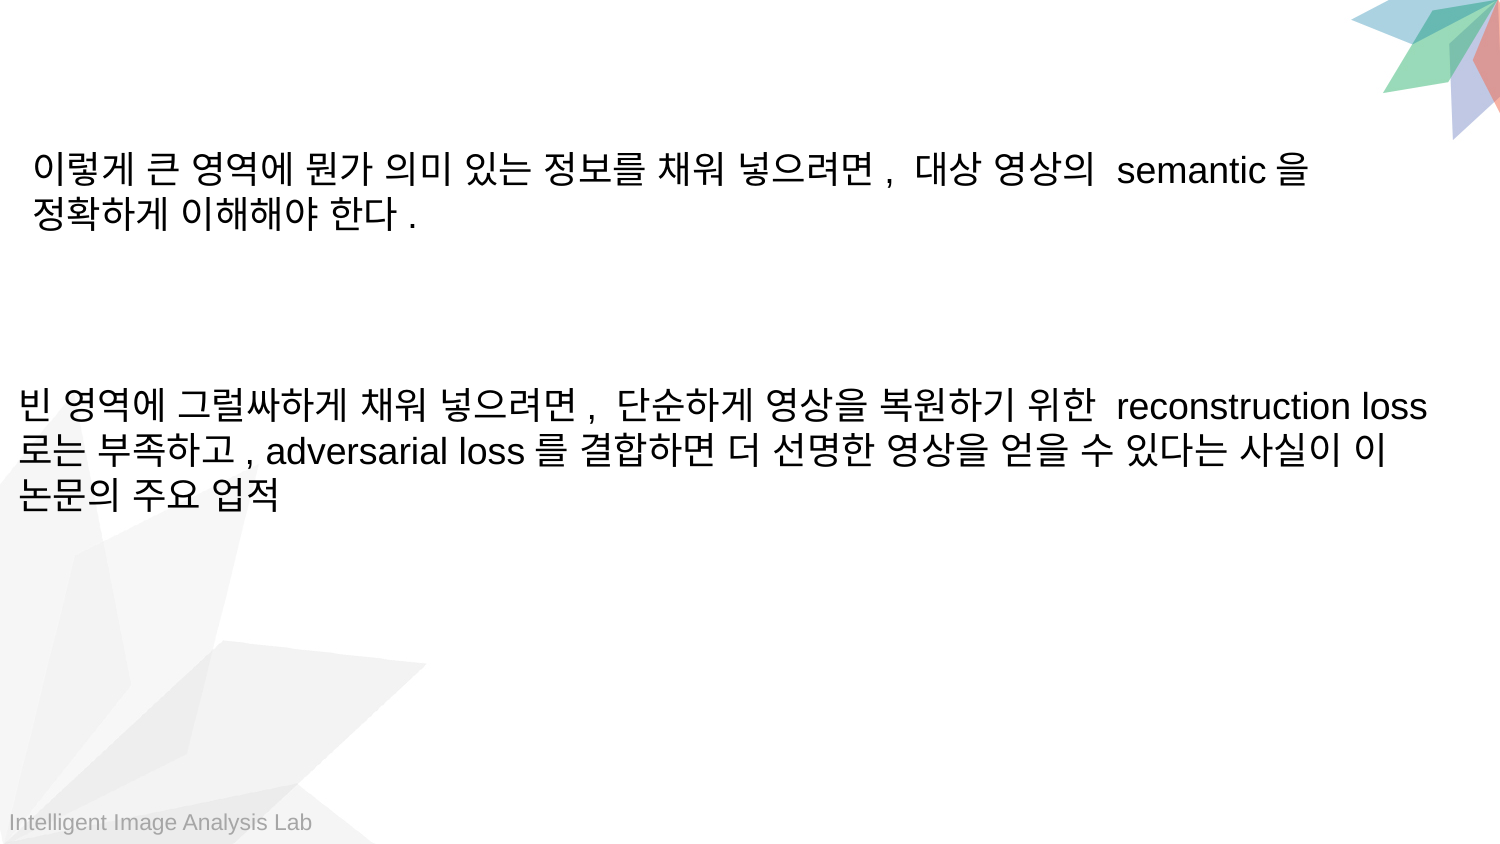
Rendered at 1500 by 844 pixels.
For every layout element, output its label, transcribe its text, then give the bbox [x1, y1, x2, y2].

text_box 빈 영역에 그럴싸하게 채워 넣으려면, 단순하게 영상을 복원하기 위한 reconstruction loss로는 부족하고, adversarial loss를 결합하면 더 선명한 영상을 얻을 수 있다는 사실이 이 논문의 주요 업적 [3, 374, 1480, 525]
picture [0, 0, 1500, 844]
text_box 이렇게 큰 영역에 뭔가 의미 있는 정보를 채워 넣으려면, 대상 영상의 semantic을 정확하게 이해해야 한다. [17, 138, 1341, 244]
